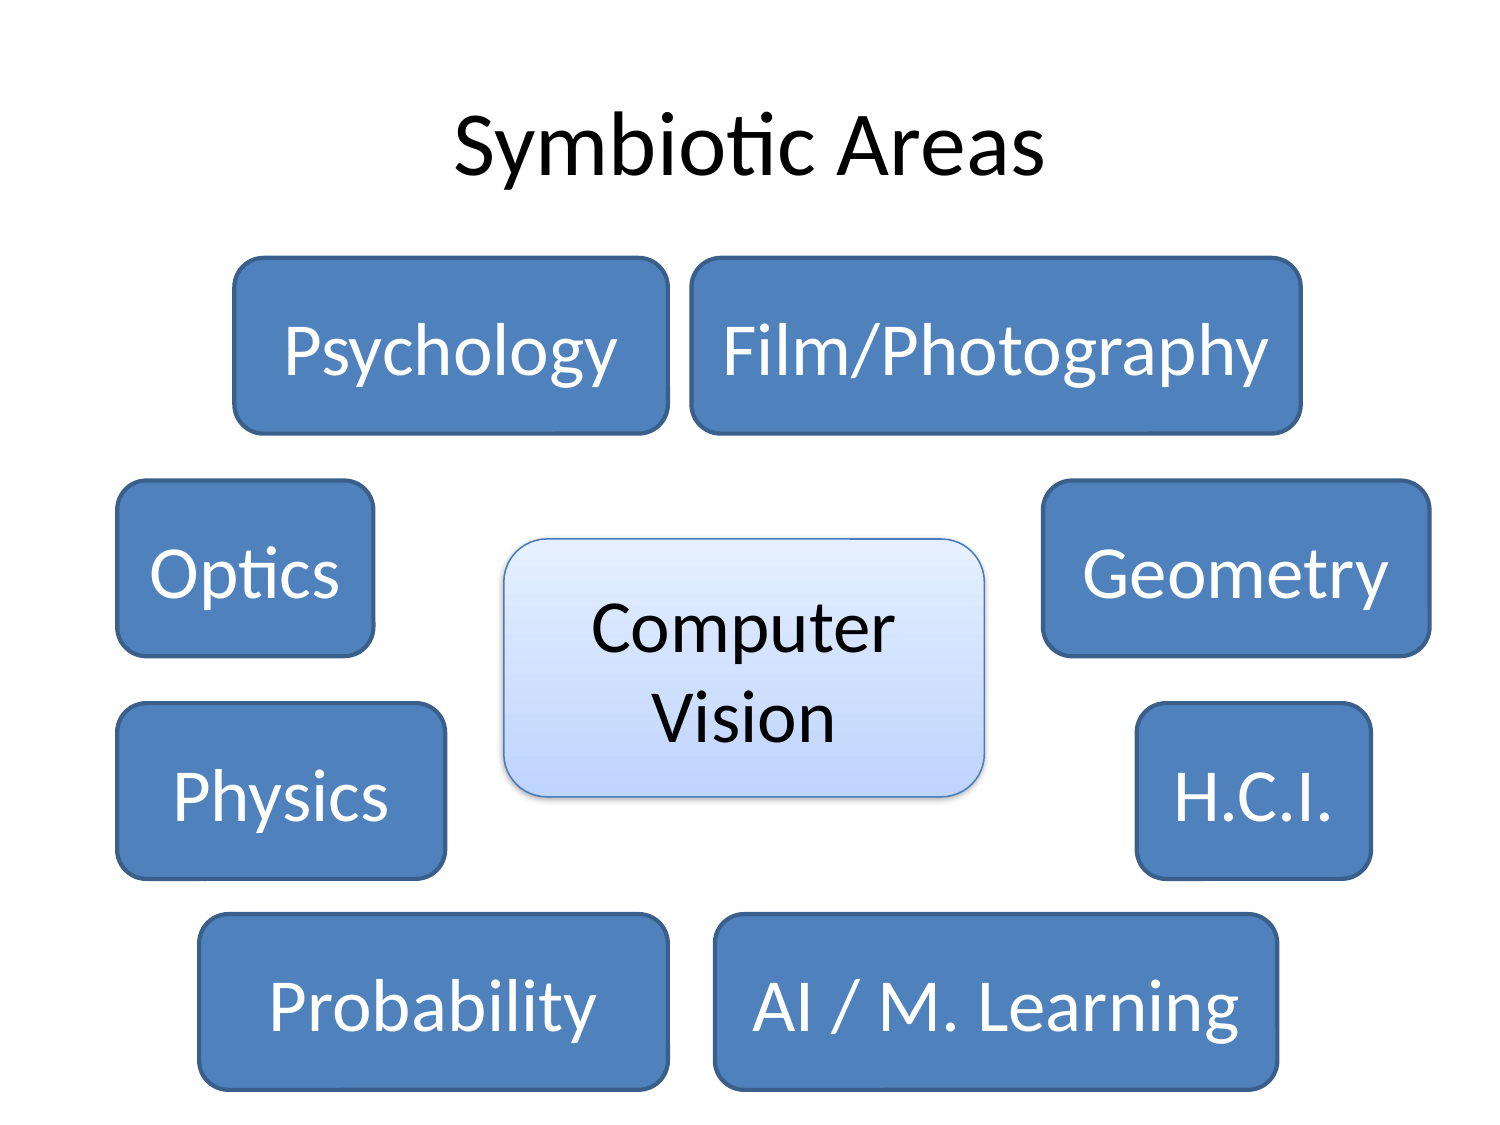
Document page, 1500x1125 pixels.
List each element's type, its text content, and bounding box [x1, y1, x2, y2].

text_box Physics [115, 701, 448, 882]
text_box Psychology [232, 255, 671, 436]
title Symbiotic Areas [74, 44, 1426, 233]
text_box H.C.I. [1134, 701, 1374, 882]
text_box Geometry [1040, 478, 1432, 659]
text_box Computer Vision [503, 538, 986, 798]
text_box Optics [115, 478, 376, 659]
text_box Film/Photography [689, 255, 1303, 436]
text_box AI / M. Learning [712, 911, 1280, 1092]
text_box Probability [197, 911, 671, 1092]
